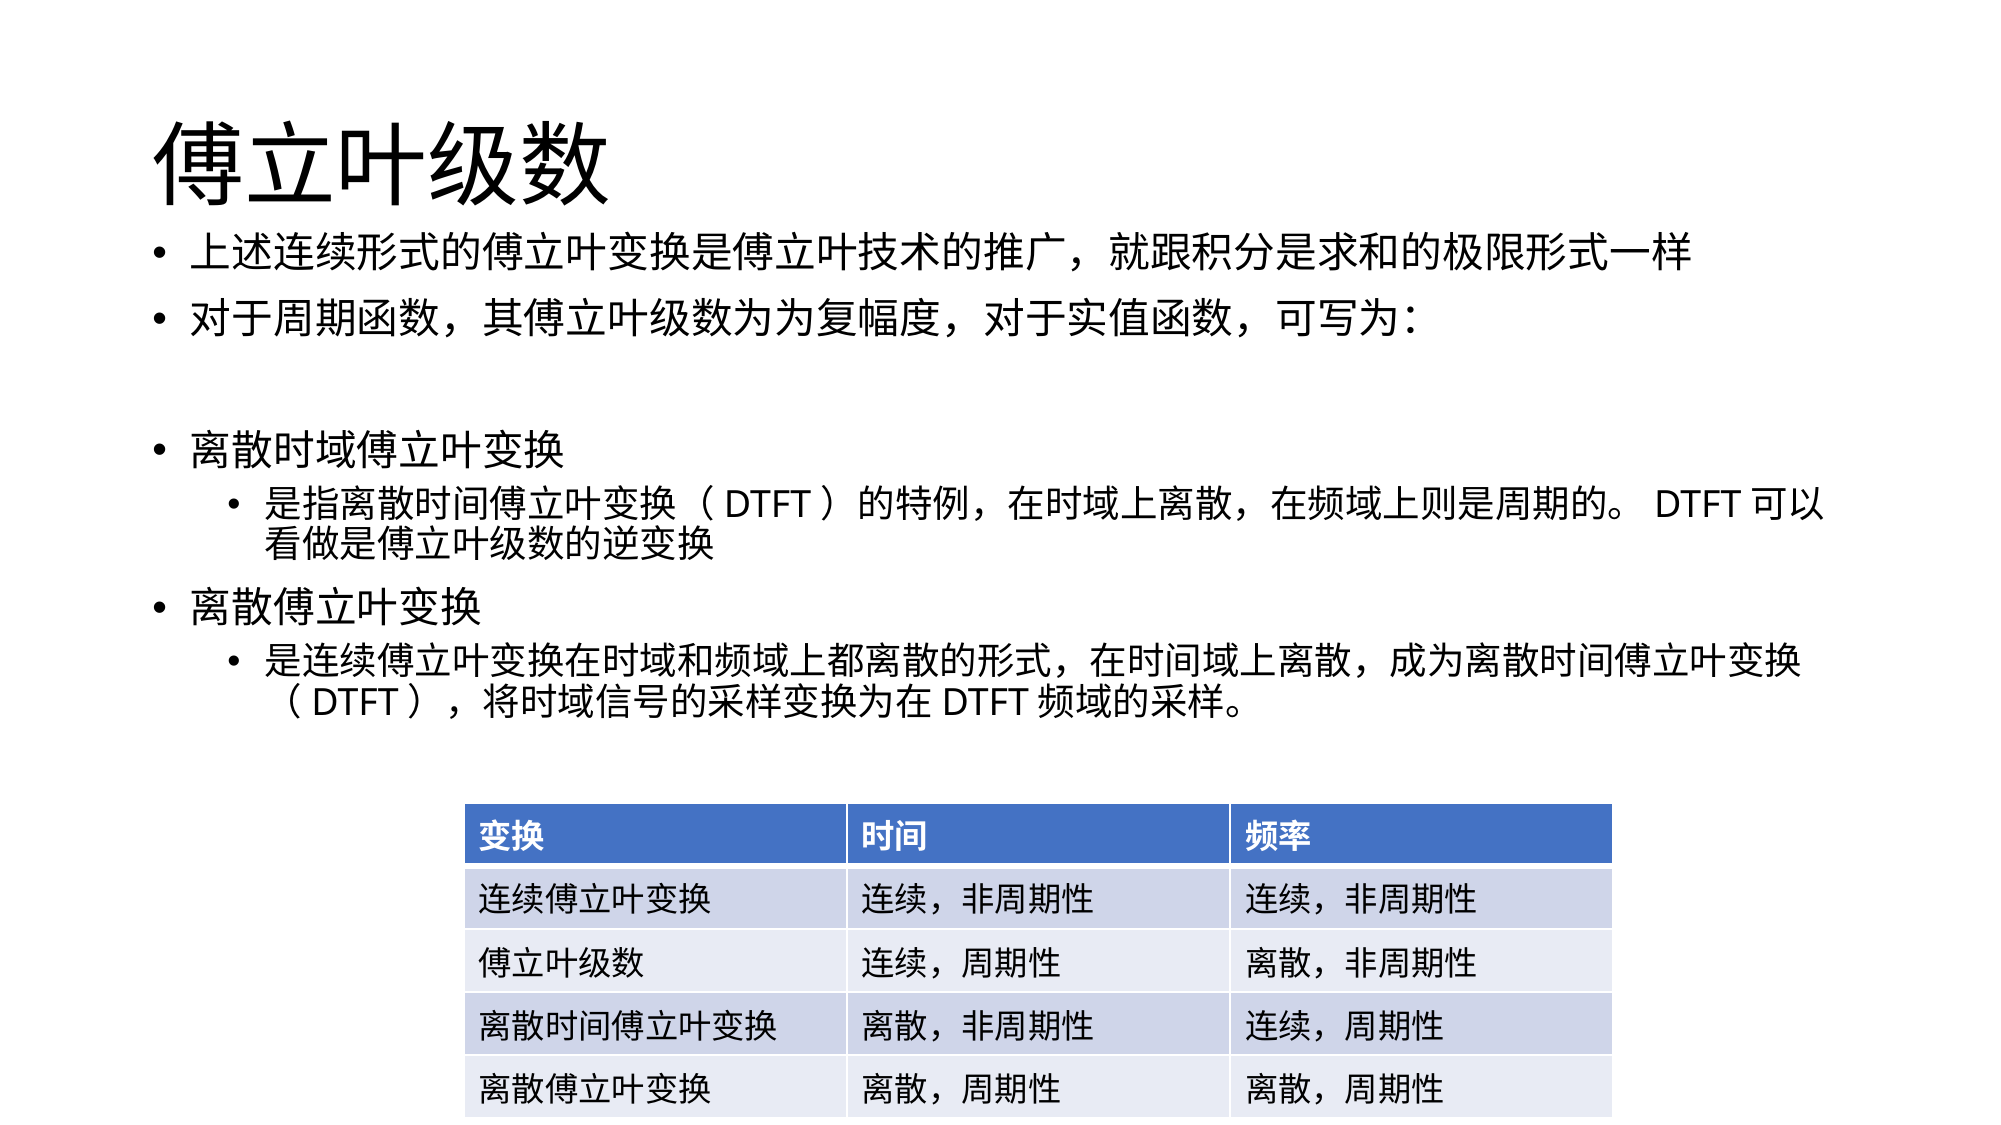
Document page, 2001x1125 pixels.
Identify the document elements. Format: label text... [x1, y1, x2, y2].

table_cell 离散傅立叶变换 [465, 1056, 846, 1117]
title 傅立叶级数 [137, 59, 1863, 278]
table_cell 离散，非周期性 [848, 993, 1229, 1054]
table_cell 连续傅立叶变换 [465, 869, 846, 928]
table_cell 离散时间傅立叶变换 [465, 993, 846, 1054]
table_cell 离散，周期性 [848, 1056, 1229, 1117]
table_header 变换 [465, 804, 846, 863]
table_cell 离散，非周期性 [1231, 930, 1612, 991]
table_header 频率 [1231, 804, 1612, 863]
table_cell 离散，周期性 [1231, 1056, 1612, 1117]
table_header 时间 [848, 804, 1229, 863]
table_cell 傅立叶级数 [465, 930, 846, 991]
table_cell 连续，非周期性 [848, 869, 1229, 928]
table_cell 连续，周期性 [848, 930, 1229, 991]
table_cell 连续，非周期性 [1231, 869, 1612, 928]
table_cell 连续，周期性 [1231, 993, 1612, 1054]
